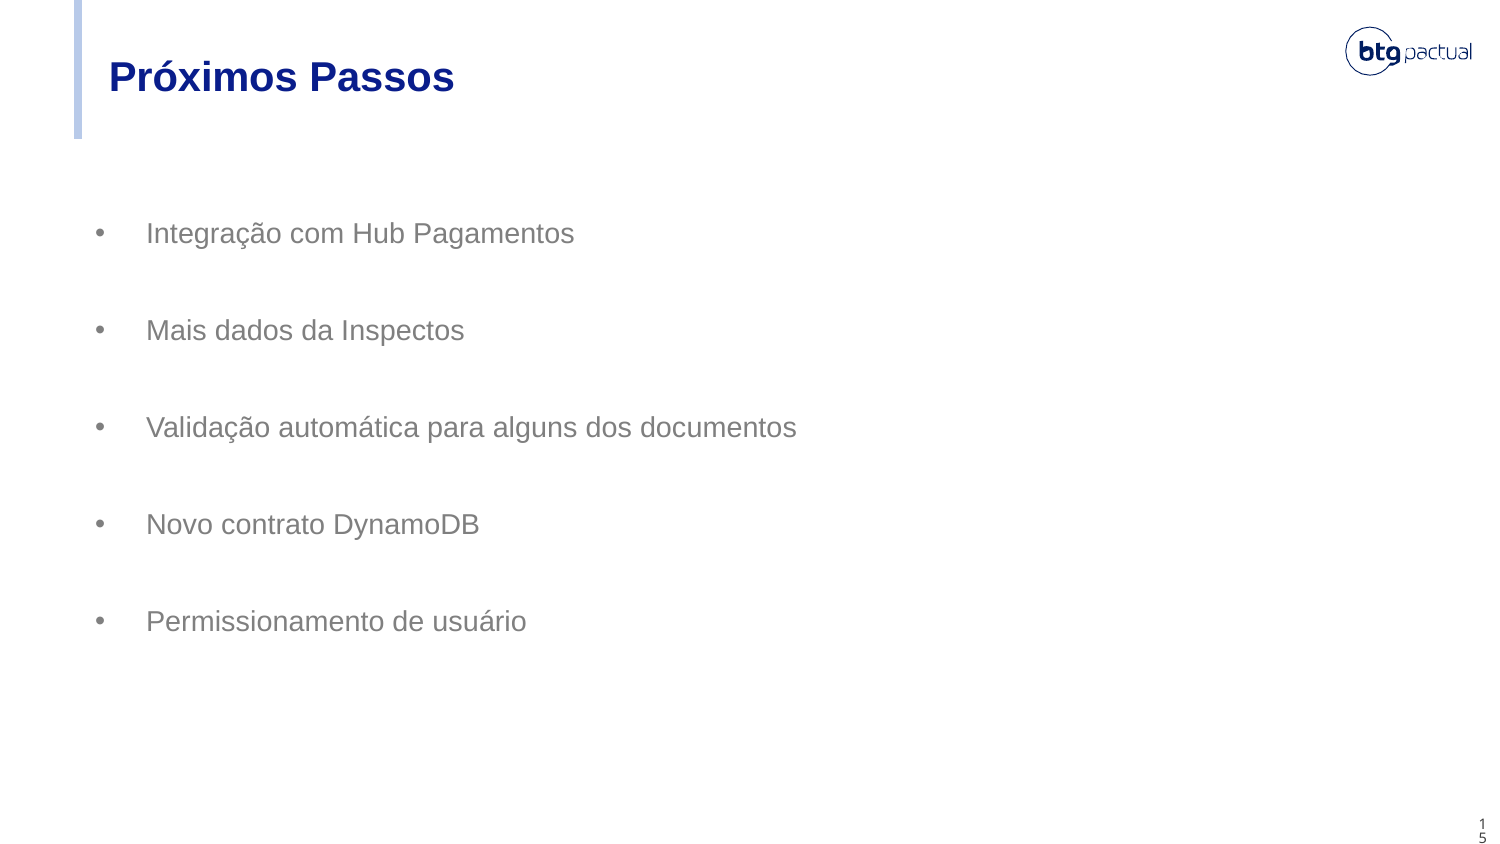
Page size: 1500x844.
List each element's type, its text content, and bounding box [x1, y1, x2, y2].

text_box [1345, 26, 1401, 76]
text_box [1417, 47, 1427, 60]
text_box 15 [1472, 810, 1494, 835]
title Próximos Passos [106, 44, 1263, 189]
text_box [1458, 47, 1468, 60]
text_box [1438, 44, 1457, 60]
text_box [1404, 47, 1416, 64]
text_box Integração com Hub Pagamentos Mais dados da Inspectos Validação automática para alguns dos documentos Novo contrato DynamoDB Permissionamento de usuário [79, 211, 1391, 649]
